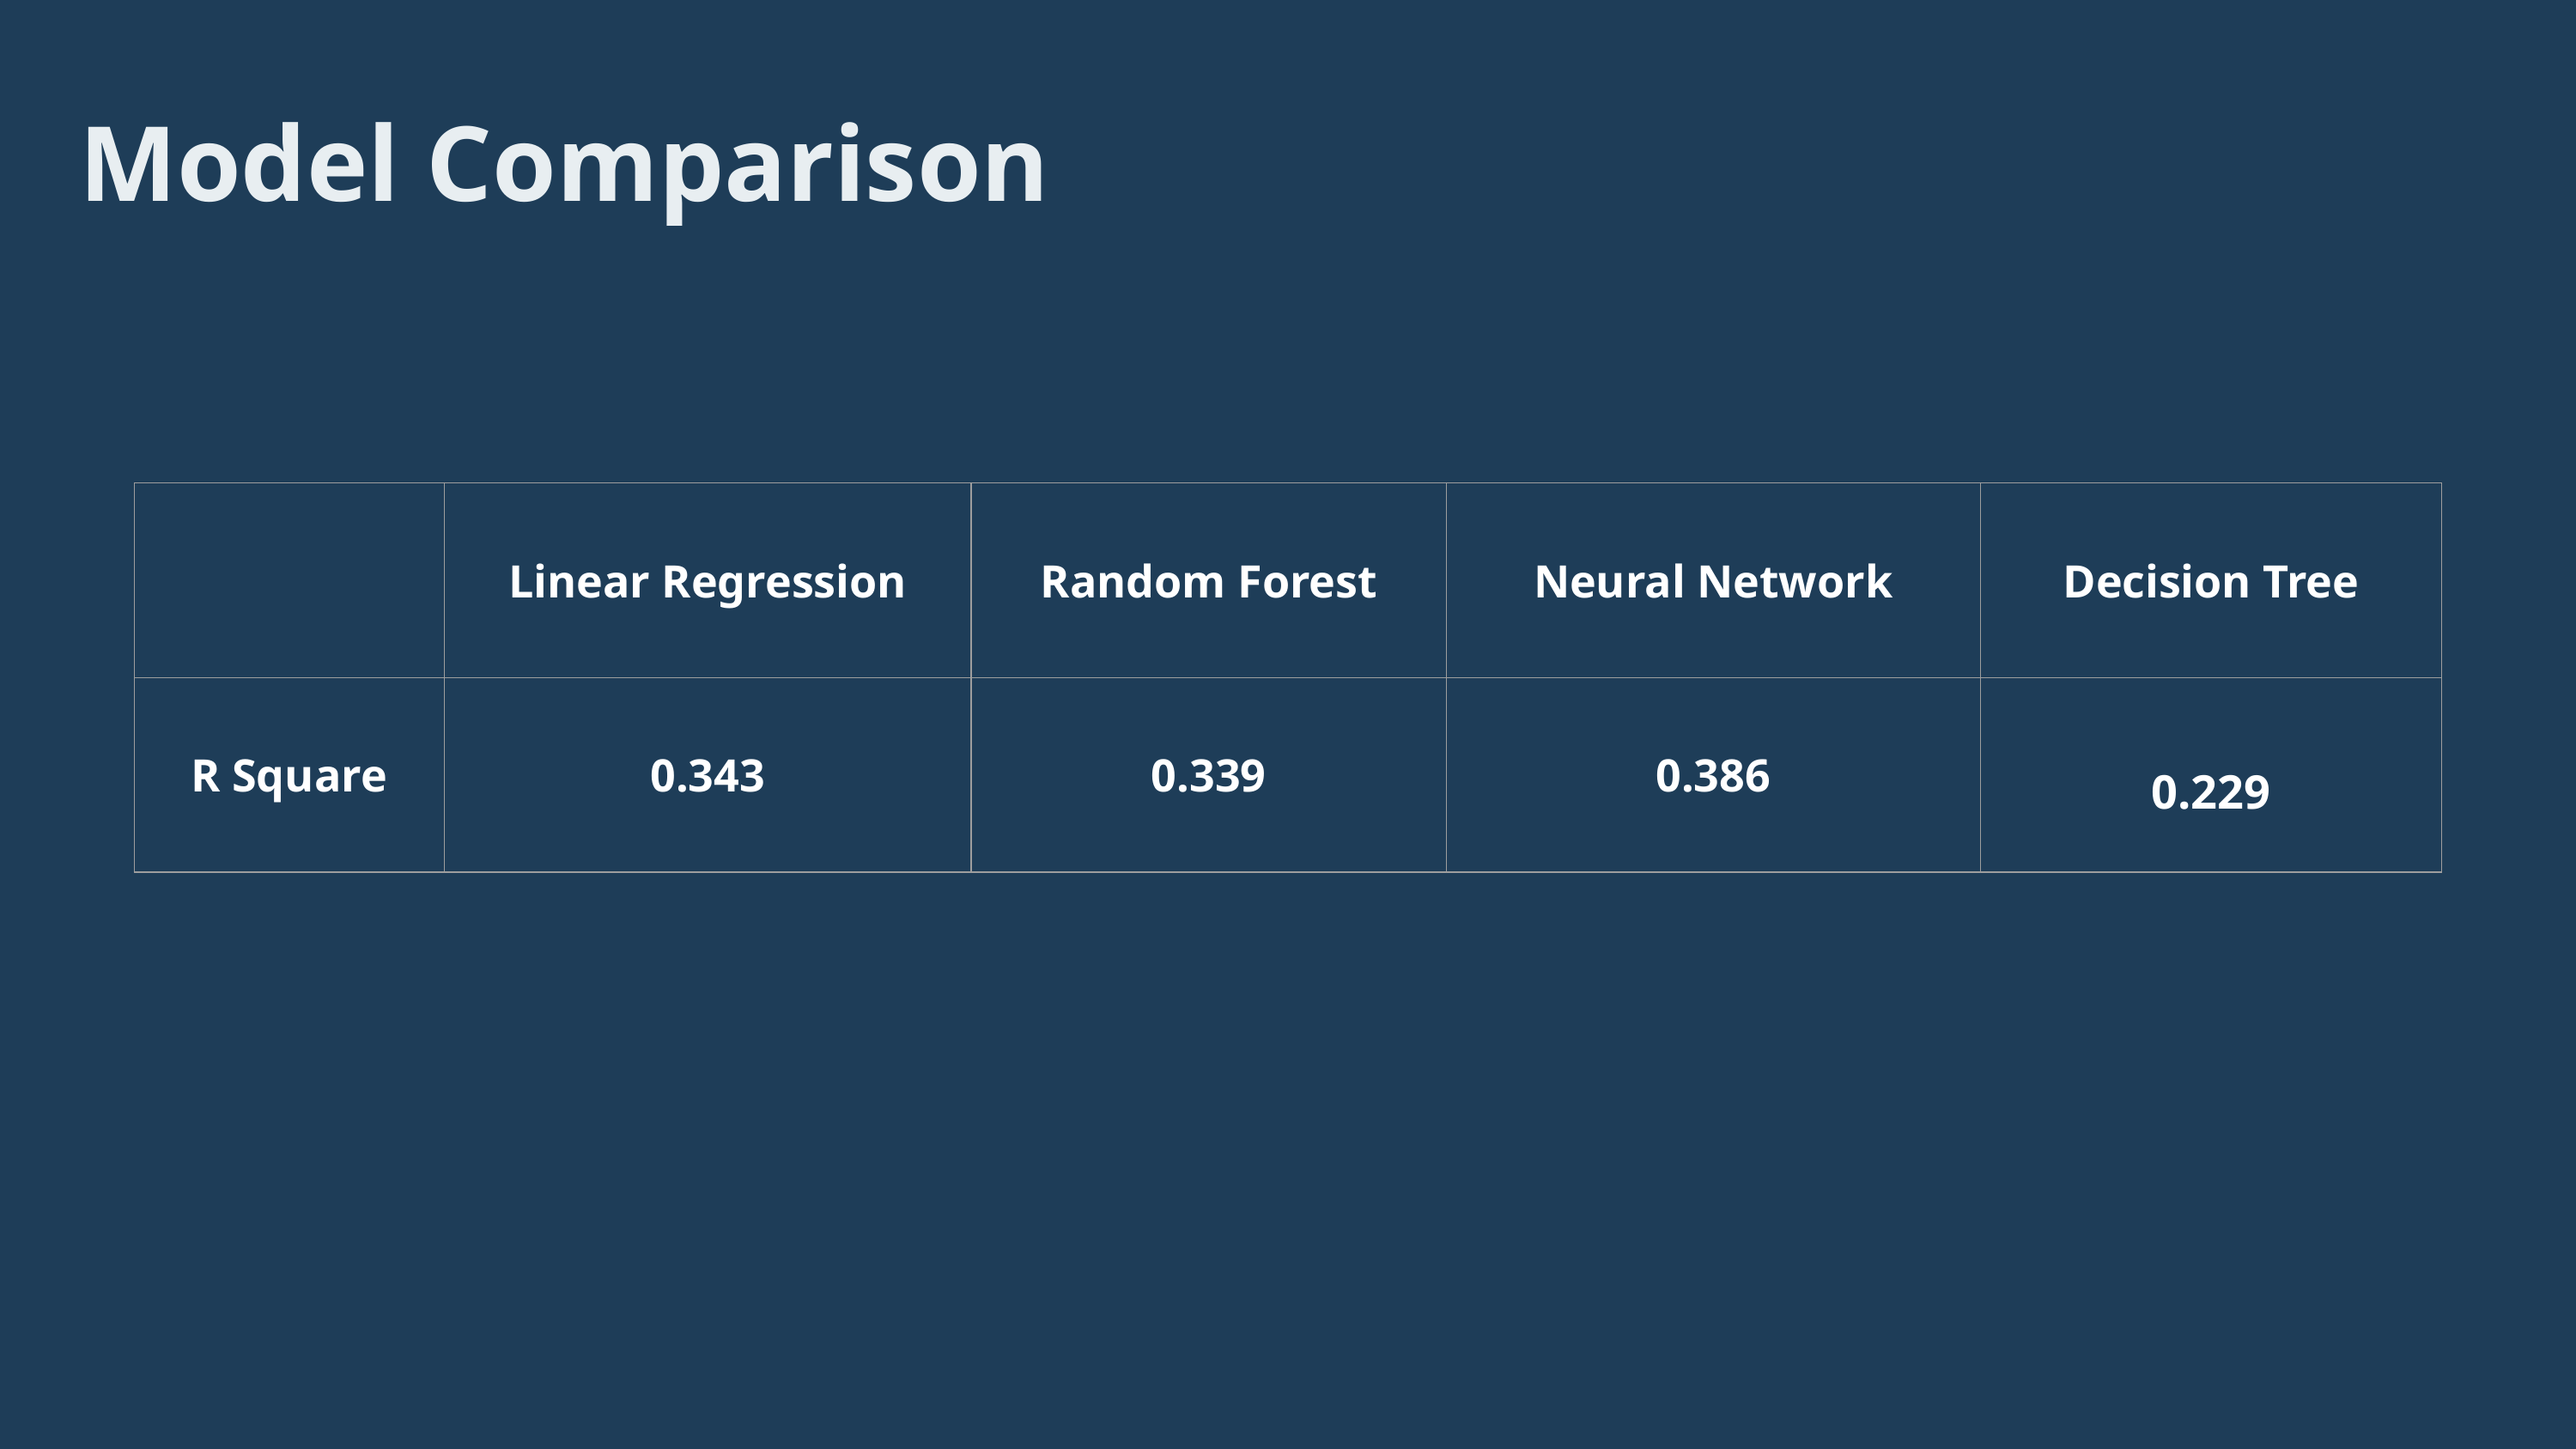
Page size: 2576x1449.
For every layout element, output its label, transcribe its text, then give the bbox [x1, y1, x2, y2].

table_cell 0.343 [445, 678, 970, 871]
table_cell 0.229 [1981, 678, 2441, 871]
text_box Model Comparison [79, 64, 1832, 222]
table_cell 0.386 [1447, 678, 1980, 871]
table_header Random Forest [972, 483, 1446, 677]
table_cell R Square [135, 678, 444, 871]
table_header Linear Regression [445, 483, 970, 677]
table_header [135, 483, 444, 677]
table_header Neural Network [1447, 483, 1980, 677]
table_header Decision Tree [1981, 483, 2441, 677]
table_cell 0.339 [972, 678, 1446, 871]
